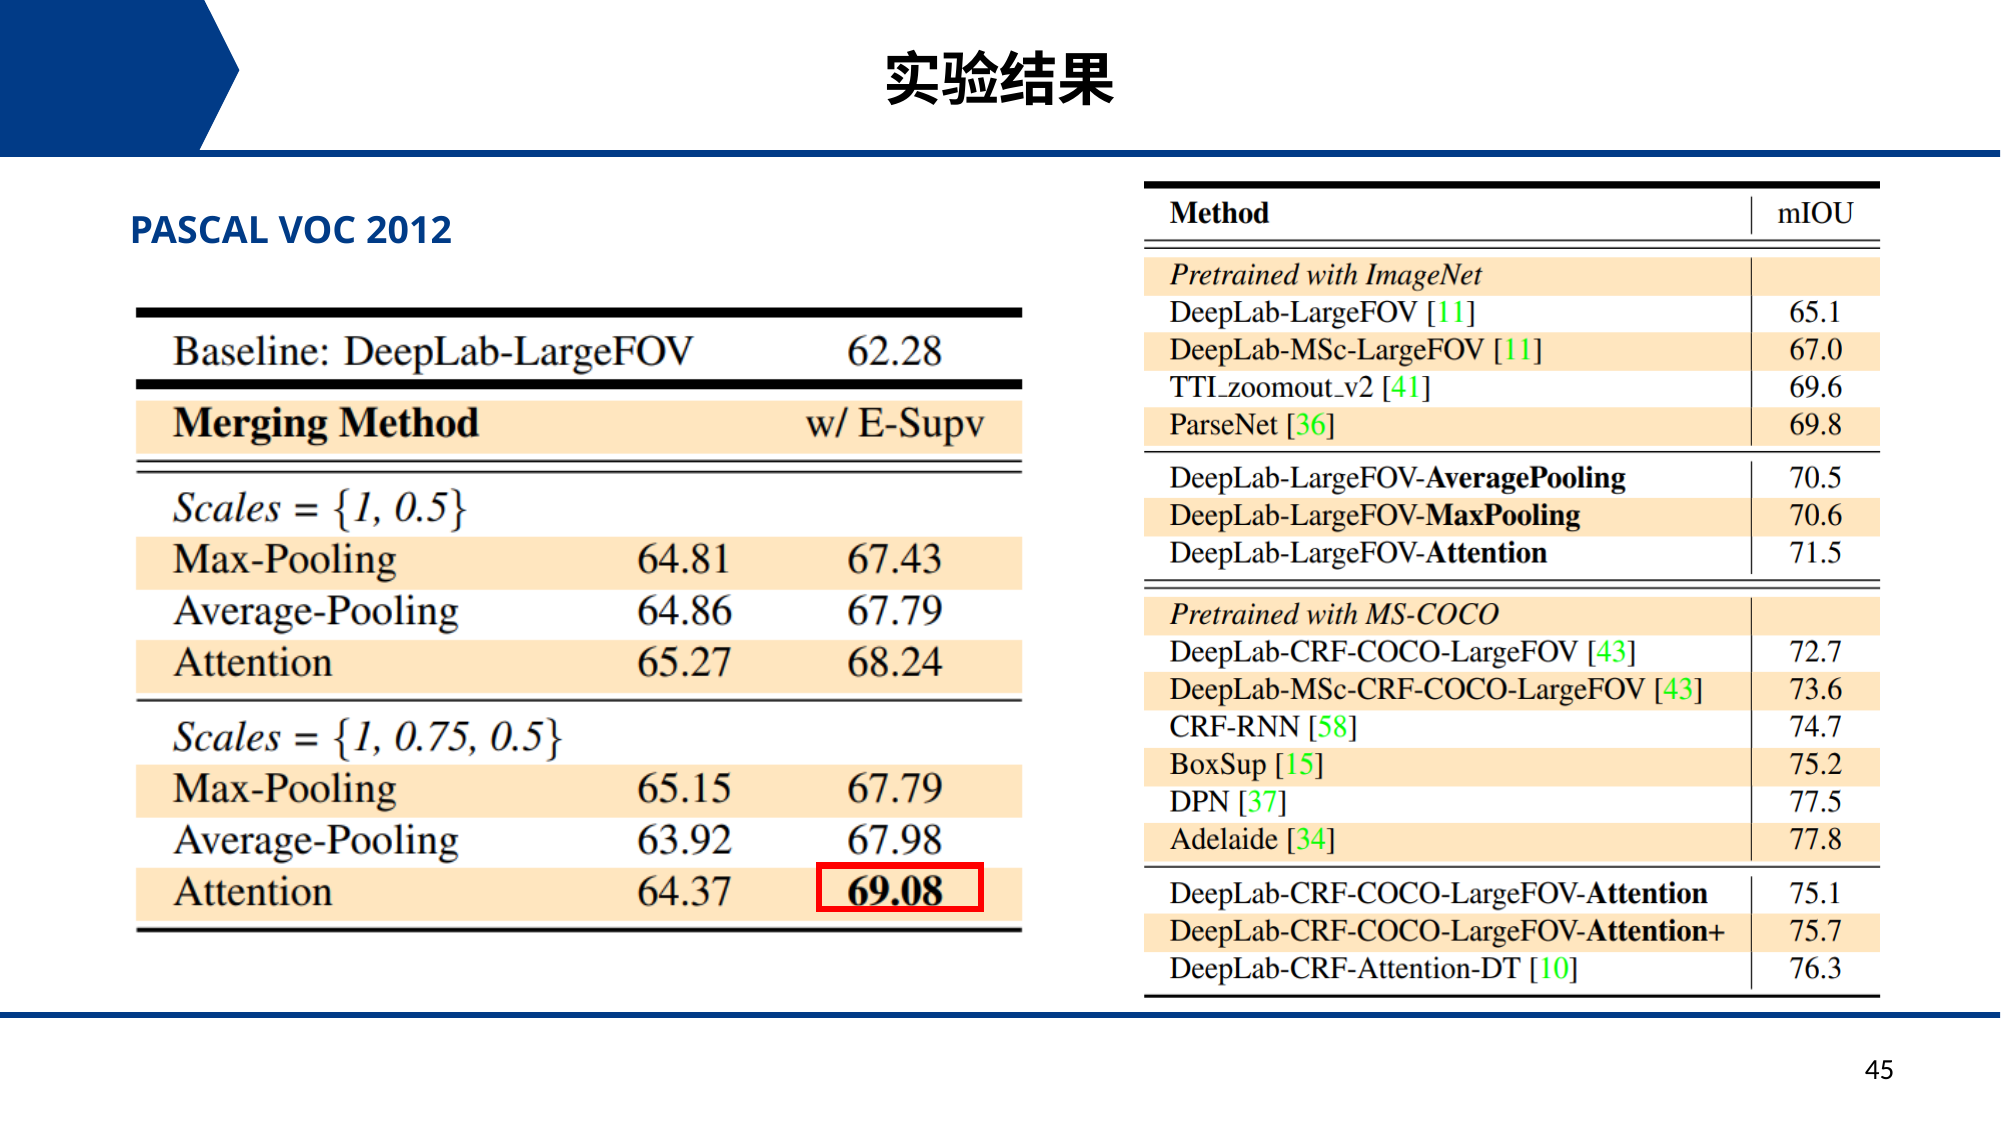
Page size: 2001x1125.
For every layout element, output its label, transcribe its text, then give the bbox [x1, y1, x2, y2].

picture [1140, 175, 1886, 999]
slide_number 45 [1850, 1042, 2000, 1103]
text_box PASCAL VOC 2012 [114, 176, 594, 259]
text_box 实验结果 [868, 35, 1168, 120]
picture [132, 302, 1028, 934]
